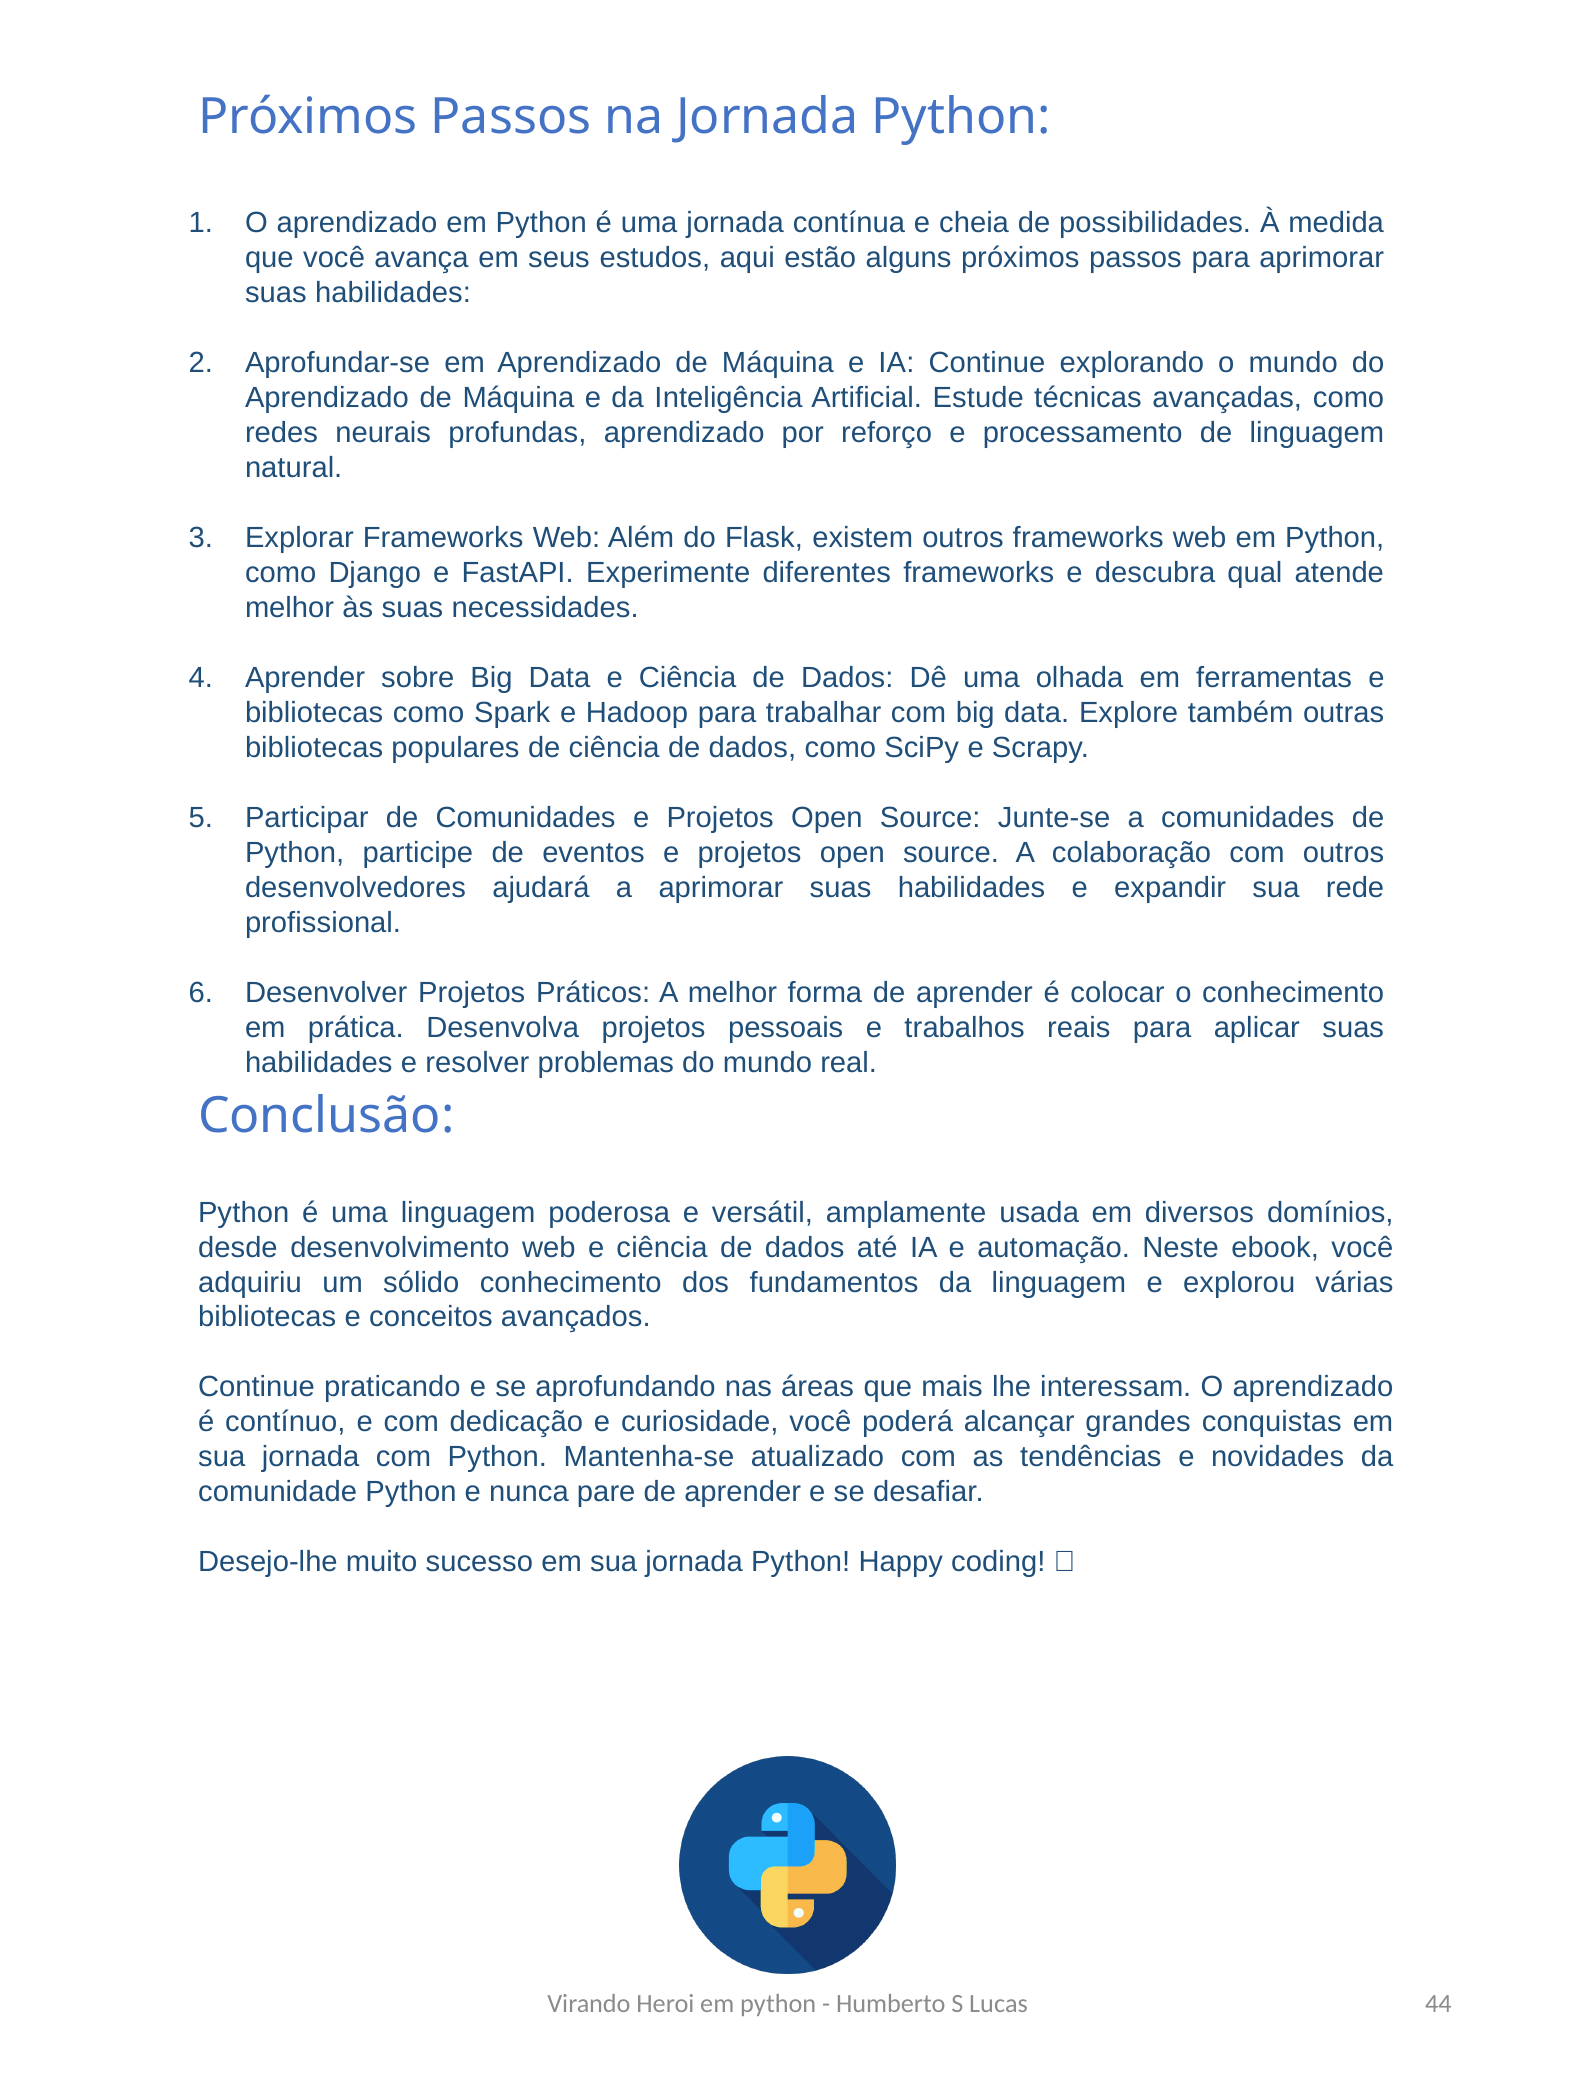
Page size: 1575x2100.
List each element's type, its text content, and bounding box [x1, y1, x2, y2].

footer Virando Heroi em python - Humberto S Lucas [521, 1946, 1054, 2059]
text_box Conclusão: [183, 1074, 1371, 1150]
text_box Próximos Passos na Jornada Python: [183, 75, 1371, 151]
text_box O aprendizado em Python é uma jornada contínua e cheia de possibilidades. À medida que você avança em seus estudos, aqui estão alguns próximos passos para aprimorar suas habilidades: Aprofundar-se em Aprendizado de Máquina e IA: Continue explorando o mundo do Aprendizado de Máquina e da Inteligência Artificial. Estude técnicas avançadas, como redes neurais profundas, aprendizado por reforço e processamento de linguagem natural. Explorar Frameworks Web: Além do Flask, existem outros frameworks web em Python, como Django e FastAPI. Experimente diferentes frameworks e descubra qual atende melhor às suas necessidades. Aprender sobre Big Data e Ciência de Dados: Dê uma olhada em ferramentas e bibliotecas como Spark e Hadoop para trabalhar com big data. Explore também outras bibliotecas populares de ciência de dados, como SciPy e Scrapy. Participar de Comunidades e Projetos Open Source: Junte-se a comunidades de Python, participe de eventos e projetos open source. A colaboração com outros desenvolvedores ajudará a aprimorar suas habilidades e expandir sua rede profissional. Desenvolver Projetos Práticos: A melhor forma de aprender é colocar o conhecimento em prática. Desenvolva projetos pessoais e trabalhos reais para aplicar suas habilidades e resolver problemas do mundo real. [174, 196, 1401, 1121]
text_box Python é uma linguagem poderosa e versátil, amplamente usada em diversos domínios, desde desenvolvimento web e ciência de dados até IA e automação. Neste ebook, você adquiriu um sólido conhecimento dos fundamentos da linguagem e explorou várias bibliotecas e conceitos avançados. Continue praticando e se aprofundando nas áreas que mais lhe interessam. O aprendizado é contínuo, e com dedicação e curiosidade, você poderá alcançar grandes conquistas em sua jornada com Python. Mantenha-se atualizado com as tendências e novidades da comunidade Python e nunca pare de aprender e se desafiar. Desejo-lhe muito sucesso em sua jornada Python! Happy coding! 🚀 [183, 1150, 1411, 1620]
picture [678, 1756, 896, 1974]
slide_number 44 [1112, 1946, 1467, 2059]
